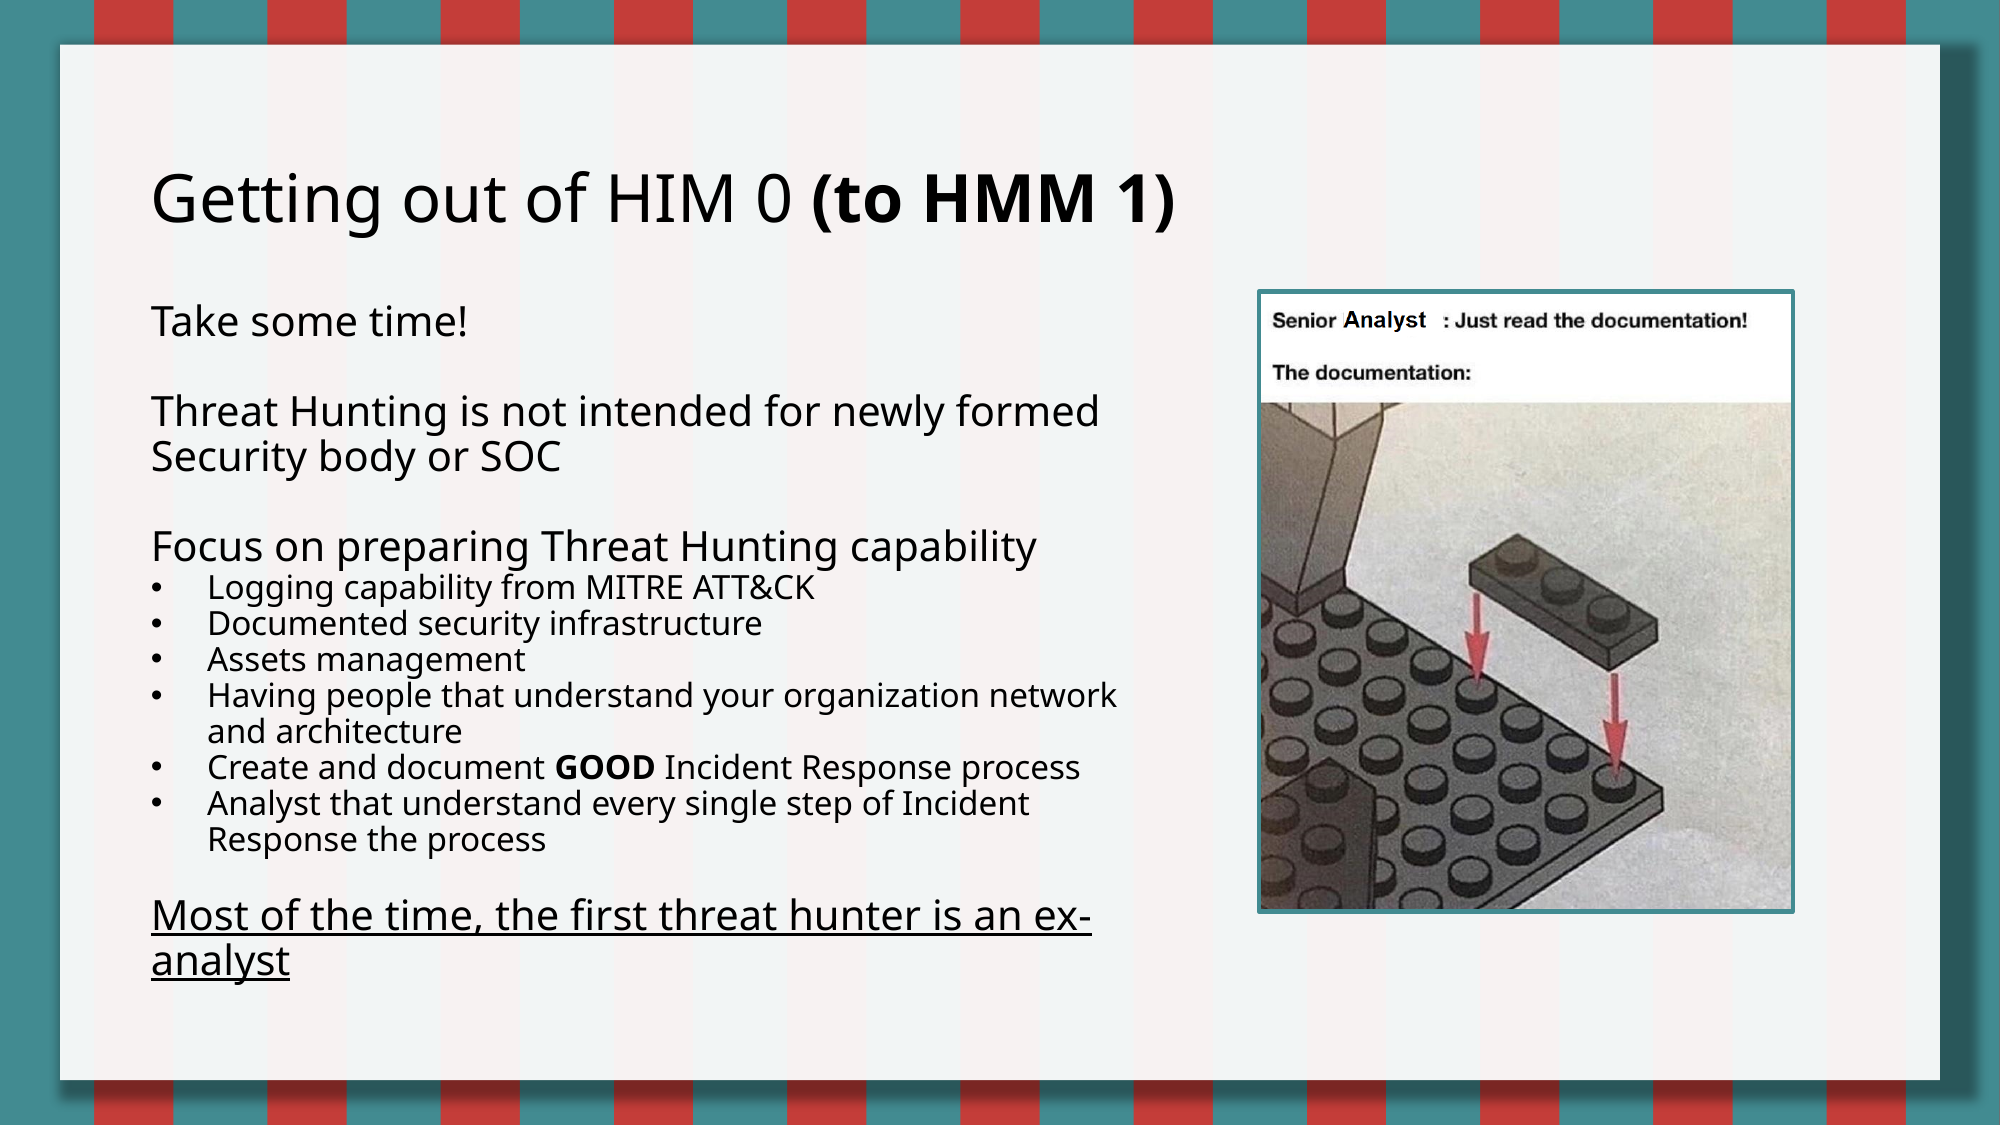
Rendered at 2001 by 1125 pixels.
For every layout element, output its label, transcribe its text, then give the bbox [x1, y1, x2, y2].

text_box Take some time! Threat Hunting is not intended for newly formed Security body or SOC Focus on preparing Threat Hunting capability Logging capability from MITRE ATT&CK Documented security infrastructure Assets management Having people that understand your organization network and architecture Create and document GOOD Incident Response process Analyst that understand every single step of Incident Response the process Most of the time, the first threat hunter is an ex-analyst [136, 293, 1186, 989]
text_box Getting out of HIM 0 (to HMM 1) [136, 157, 1854, 252]
picture [1260, 293, 1791, 910]
